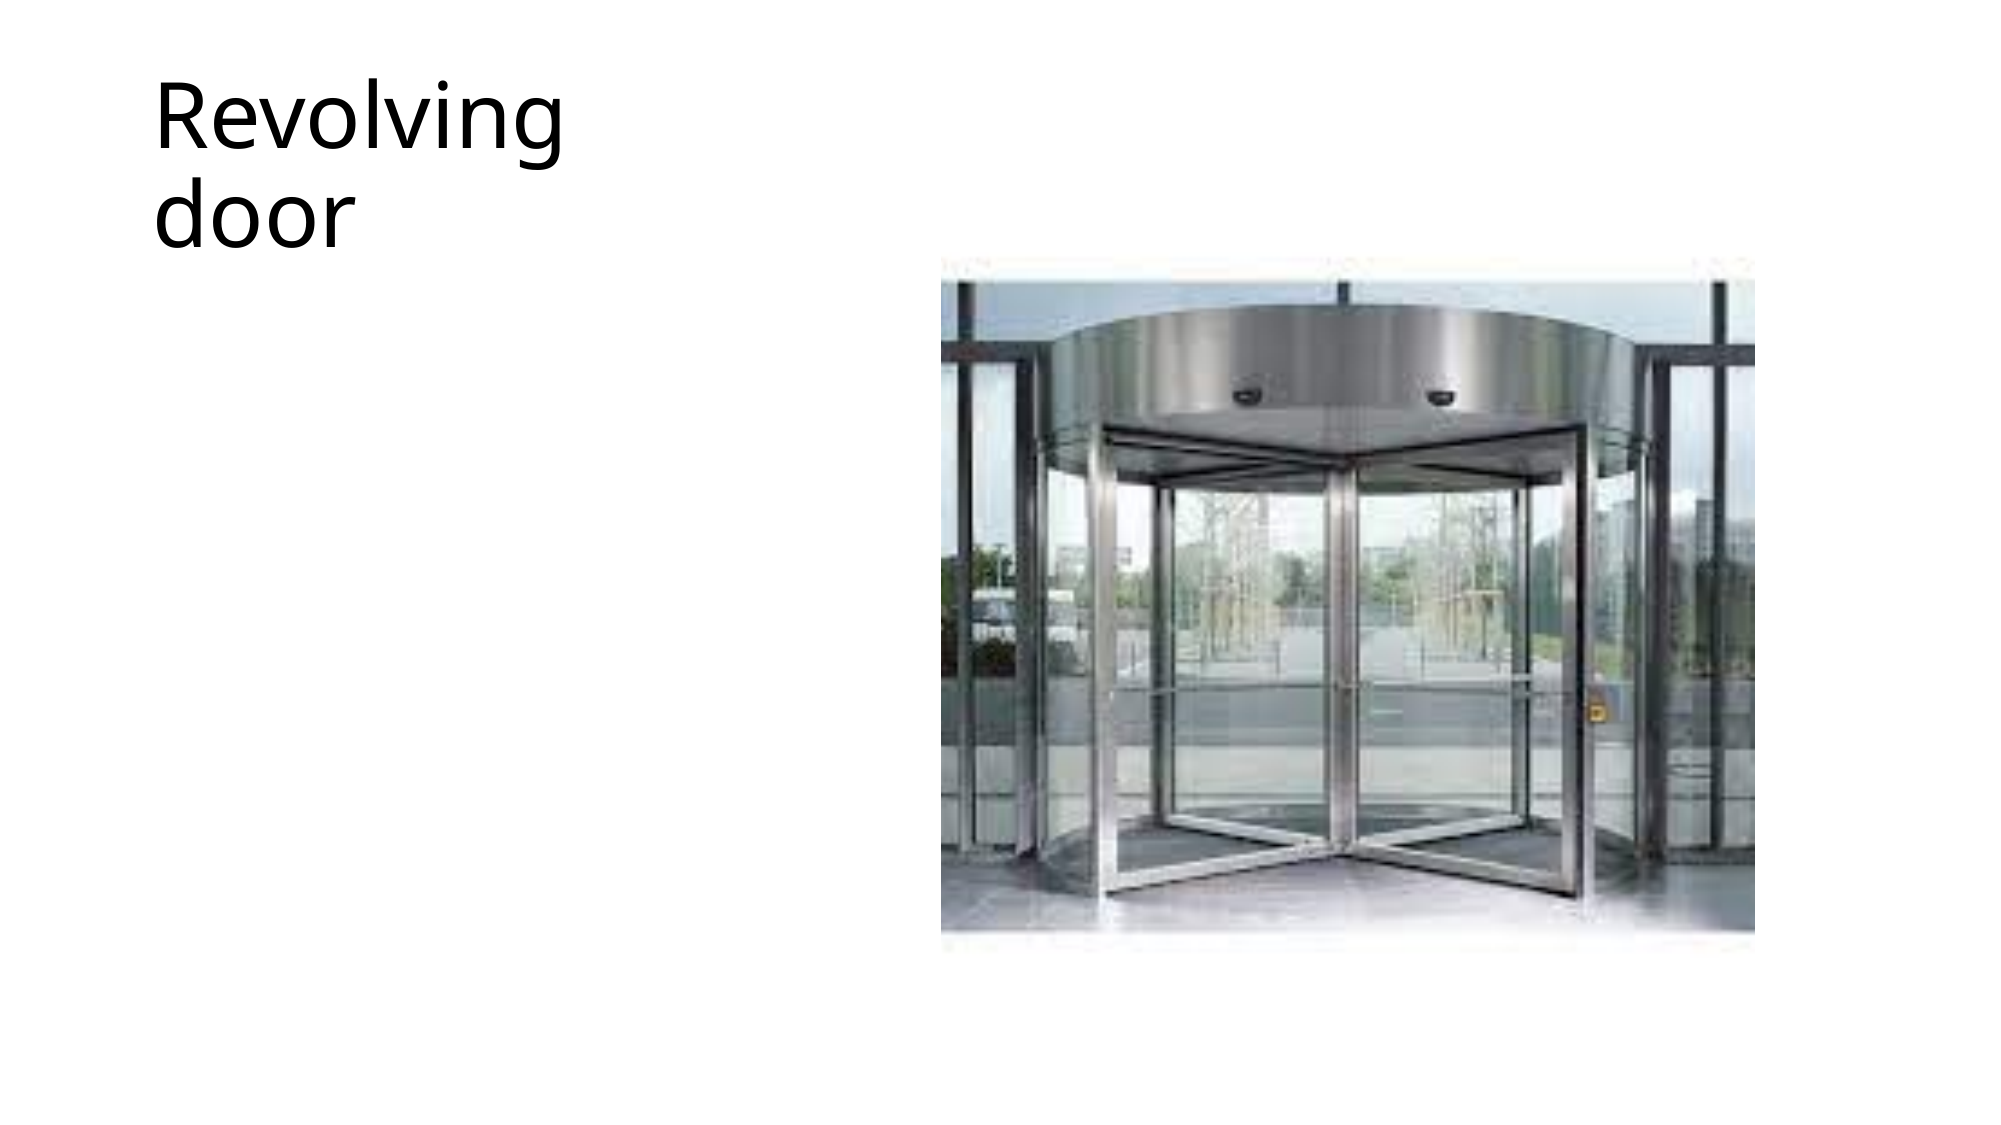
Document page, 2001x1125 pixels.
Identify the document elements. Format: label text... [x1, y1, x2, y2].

title Revolving door [137, 59, 739, 278]
picture [941, 201, 1755, 1015]
